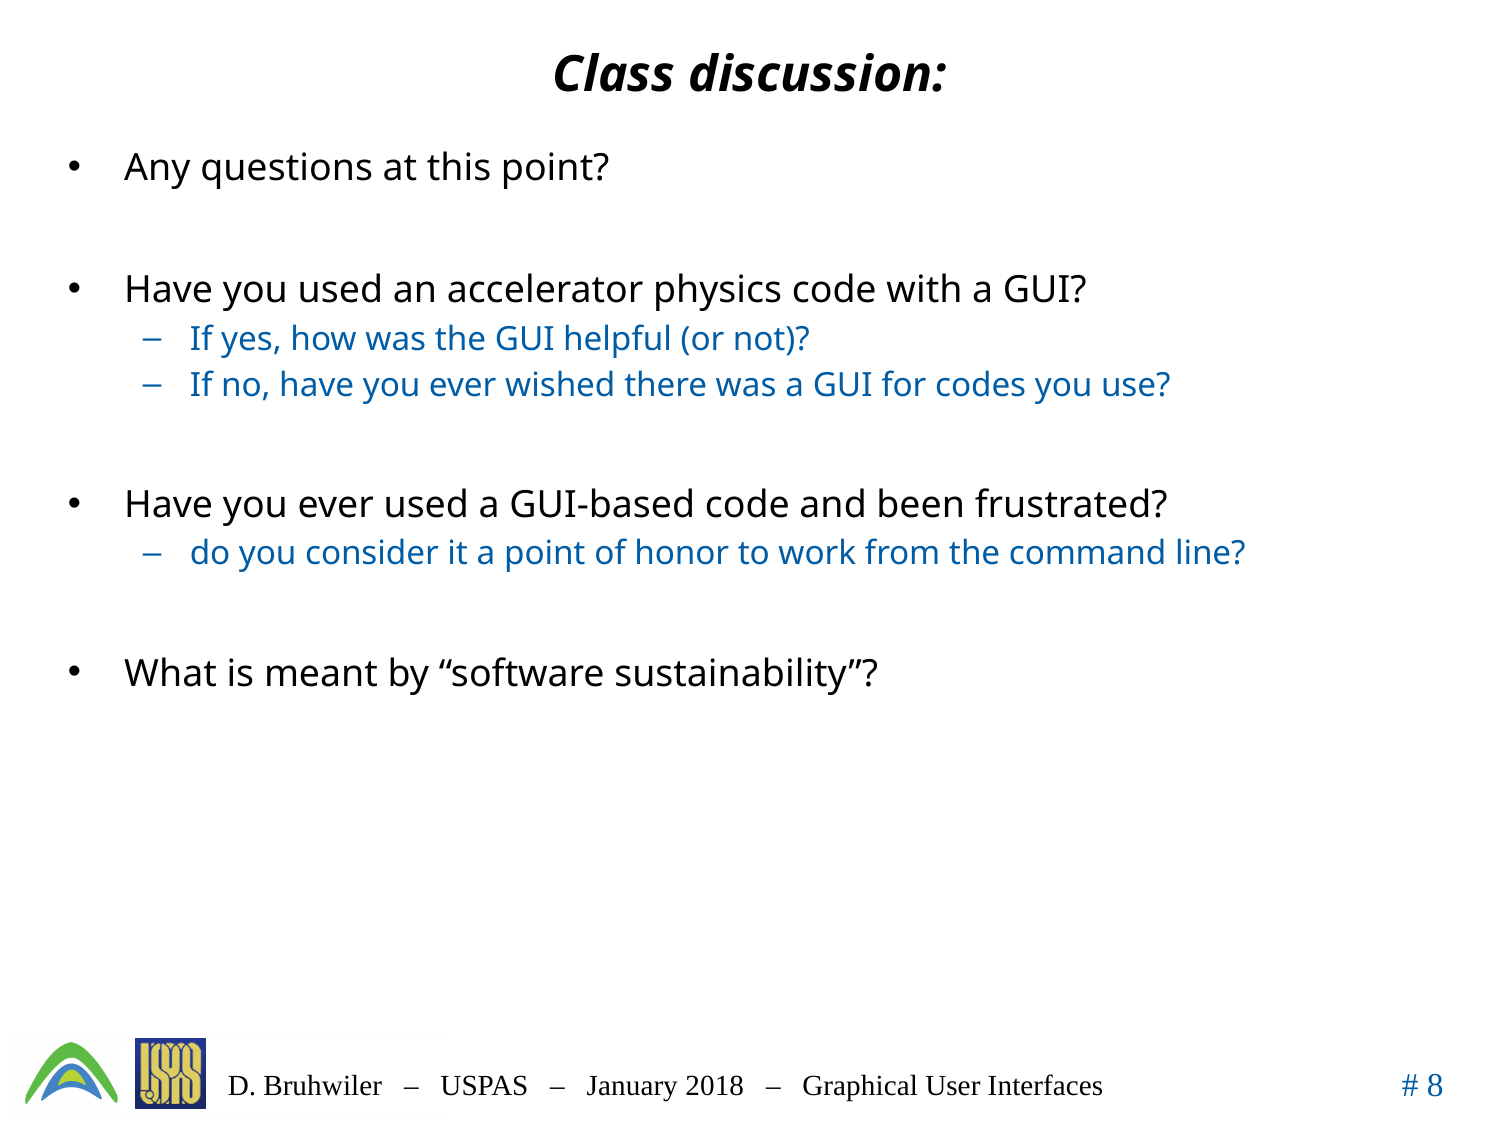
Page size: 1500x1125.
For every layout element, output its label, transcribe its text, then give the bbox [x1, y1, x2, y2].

picture [10, 1033, 449, 1119]
list Any questions at this point? Have you used an accelerator physics code with a GUI? If yes, how was the GUI helpful (or not)? If no, have you ever wished there was a GUI for codes you use? Have you ever used a GUI-based code and been frustrated? do you consider it a point of honor to work from the command line? What is meant by “software sustainability”? [52, 135, 1476, 1016]
title Class discussion: [0, 22, 1500, 120]
